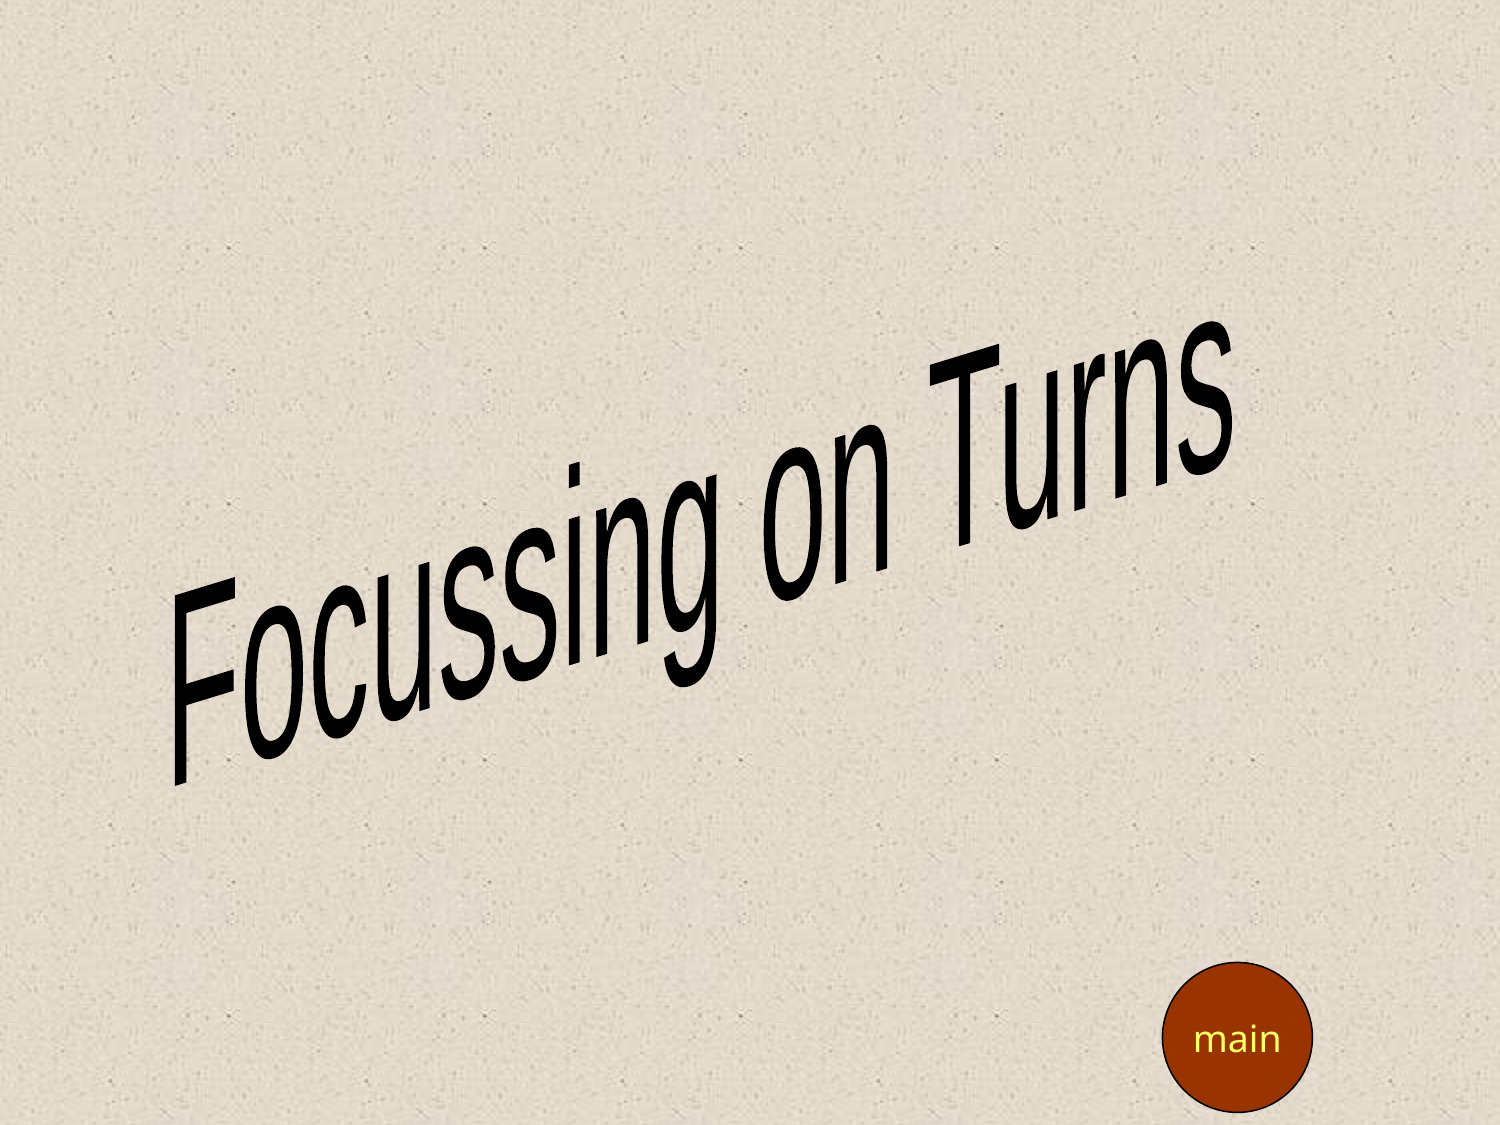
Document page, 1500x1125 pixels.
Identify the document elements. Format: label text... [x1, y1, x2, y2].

picture [0, 0, 1500, 1125]
text_box main [1162, 962, 1313, 1113]
